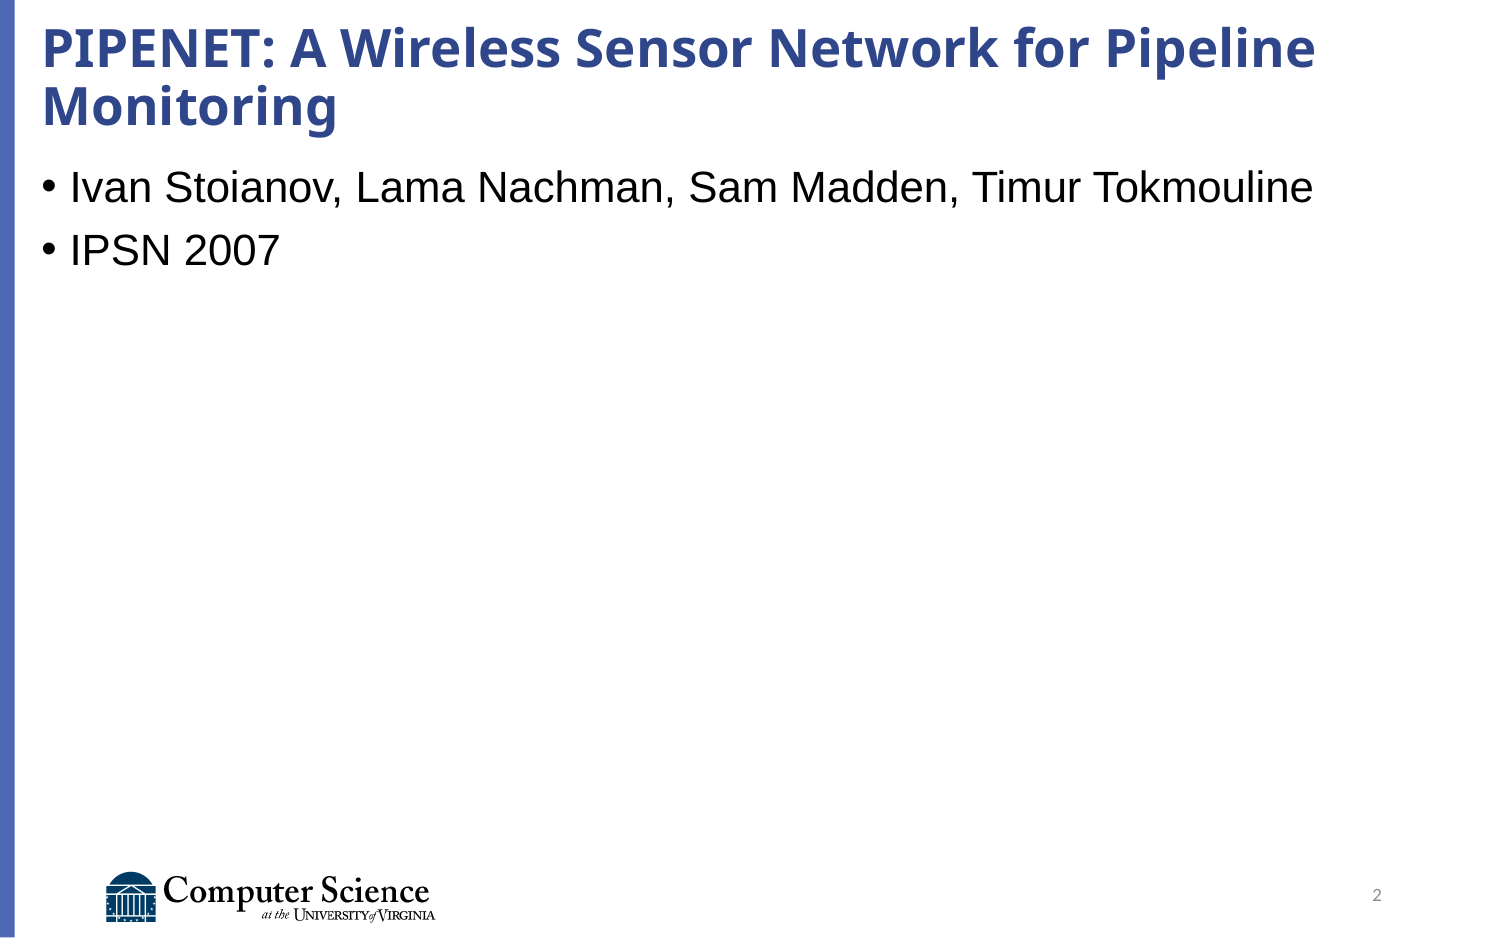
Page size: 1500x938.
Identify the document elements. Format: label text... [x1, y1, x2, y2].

picture [103, 870, 441, 923]
title PIPENET: A Wireless Sensor Network for Pipeline Monitoring [26, 14, 1483, 145]
slide_number 2 [1059, 868, 1397, 919]
list Ivan Stoianov, Lama Nachman, Sam Madden, Timur Tokmouline IPSN 2007 [26, 157, 1483, 845]
